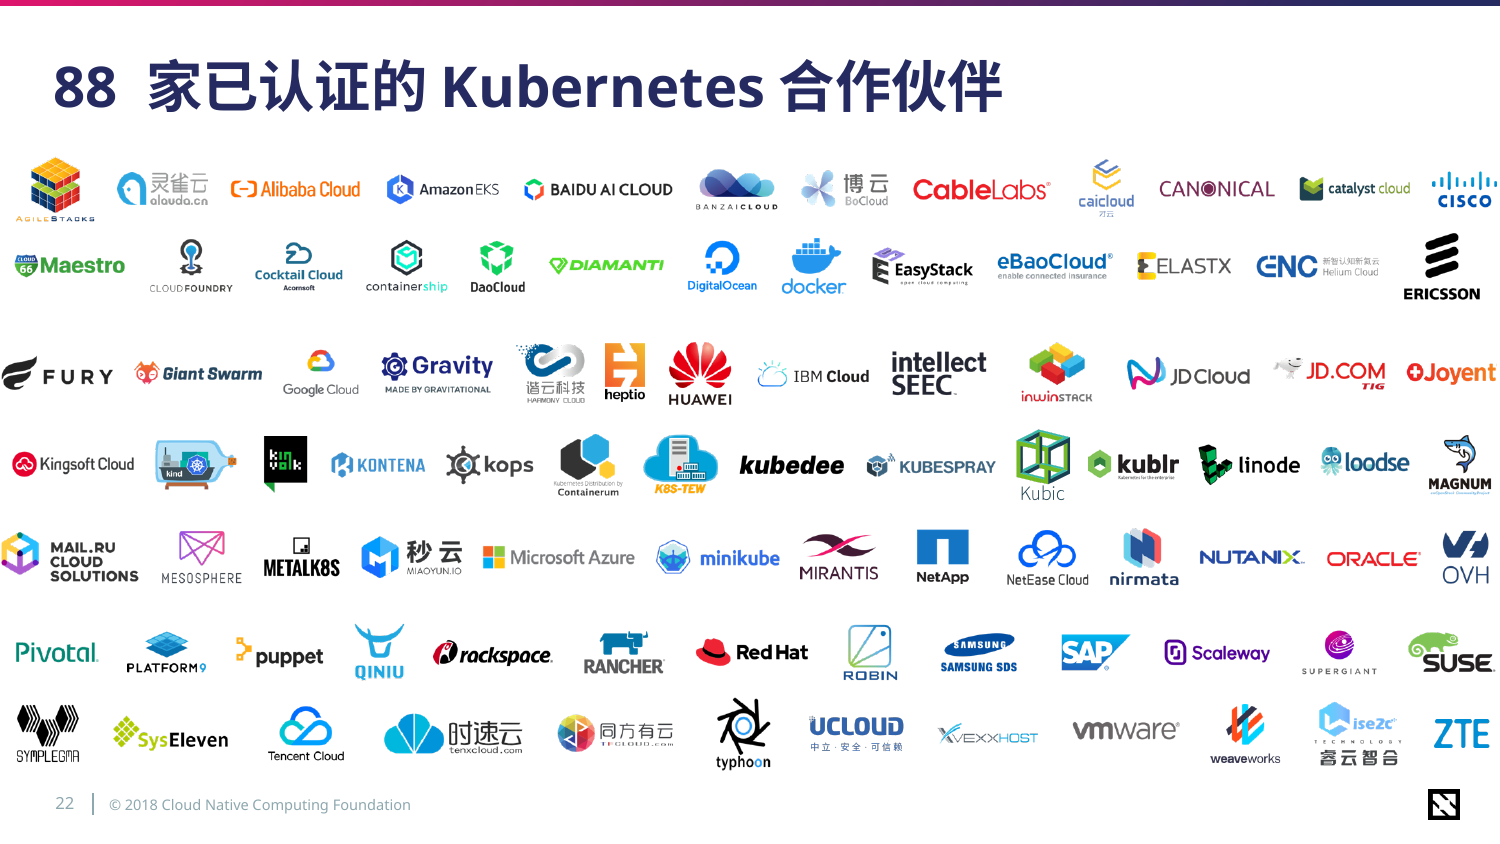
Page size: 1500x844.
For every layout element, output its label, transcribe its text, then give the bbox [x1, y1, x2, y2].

picture [159, 529, 245, 584]
picture [10, 450, 136, 479]
picture [1466, 723, 1473, 748]
picture [253, 239, 344, 292]
picture [1197, 550, 1307, 564]
picture [1210, 704, 1282, 763]
picture [1402, 231, 1481, 301]
picture [1015, 428, 1071, 501]
picture [147, 235, 233, 297]
picture [1312, 698, 1403, 769]
picture [379, 351, 495, 395]
picture [1478, 723, 1490, 744]
picture [0, 353, 115, 393]
picture [443, 444, 535, 485]
picture [1271, 355, 1387, 390]
picture [260, 704, 351, 763]
picture [641, 432, 720, 497]
picture [837, 623, 903, 681]
picture [778, 236, 850, 295]
picture [117, 172, 208, 205]
picture [358, 533, 464, 580]
picture [153, 438, 238, 491]
picture [1072, 155, 1138, 223]
picture [1428, 789, 1460, 820]
picture [433, 636, 553, 668]
picture [604, 343, 645, 403]
picture [737, 453, 846, 476]
picture [863, 450, 998, 479]
picture [110, 713, 230, 754]
picture [664, 340, 737, 406]
picture [1433, 719, 1445, 745]
picture [1253, 253, 1382, 278]
picture [653, 537, 782, 576]
picture [255, 436, 312, 493]
picture [545, 257, 666, 275]
picture [381, 171, 502, 206]
title 88 家已认证的Kubernetes合作伙伴 [42, 52, 1458, 126]
picture [1406, 629, 1497, 675]
picture [554, 712, 675, 755]
picture [686, 239, 758, 293]
picture [909, 177, 1053, 200]
picture [521, 174, 675, 203]
picture [14, 624, 100, 680]
picture [799, 168, 890, 210]
picture [705, 687, 777, 780]
picture [0, 529, 142, 585]
picture [890, 348, 988, 397]
picture [1108, 526, 1180, 588]
picture [1196, 442, 1302, 487]
picture [381, 712, 525, 754]
picture [930, 627, 1028, 677]
picture [935, 721, 1041, 745]
picture [127, 625, 206, 679]
picture [12, 153, 97, 224]
picture [15, 703, 80, 764]
picture [364, 237, 450, 295]
picture [694, 628, 810, 676]
picture [513, 340, 586, 405]
picture [799, 532, 879, 581]
picture [133, 354, 262, 392]
picture [1055, 626, 1135, 677]
picture [1319, 445, 1410, 484]
picture [233, 634, 325, 670]
picture [995, 249, 1116, 283]
picture [1299, 629, 1379, 675]
picture [1135, 251, 1234, 280]
picture [1124, 353, 1253, 392]
picture [281, 348, 360, 398]
picture [12, 253, 128, 279]
picture [755, 359, 871, 387]
picture [481, 540, 635, 574]
picture [227, 175, 362, 203]
picture [1442, 719, 1461, 748]
picture [581, 624, 666, 680]
picture [328, 451, 427, 478]
picture [552, 432, 624, 497]
picture [469, 239, 526, 293]
picture [1440, 528, 1493, 586]
picture [1162, 637, 1272, 667]
picture [1088, 449, 1179, 480]
picture [1427, 433, 1492, 497]
picture [1297, 176, 1413, 201]
picture [807, 714, 905, 753]
picture [694, 167, 780, 211]
picture [870, 245, 975, 286]
picture [1070, 714, 1180, 753]
picture [1157, 180, 1277, 197]
picture [1324, 545, 1423, 569]
picture [262, 536, 341, 577]
picture [1432, 168, 1497, 210]
picture [896, 529, 987, 585]
picture [352, 622, 406, 682]
picture [1005, 528, 1090, 586]
picture [1406, 354, 1497, 392]
picture [1007, 337, 1105, 408]
